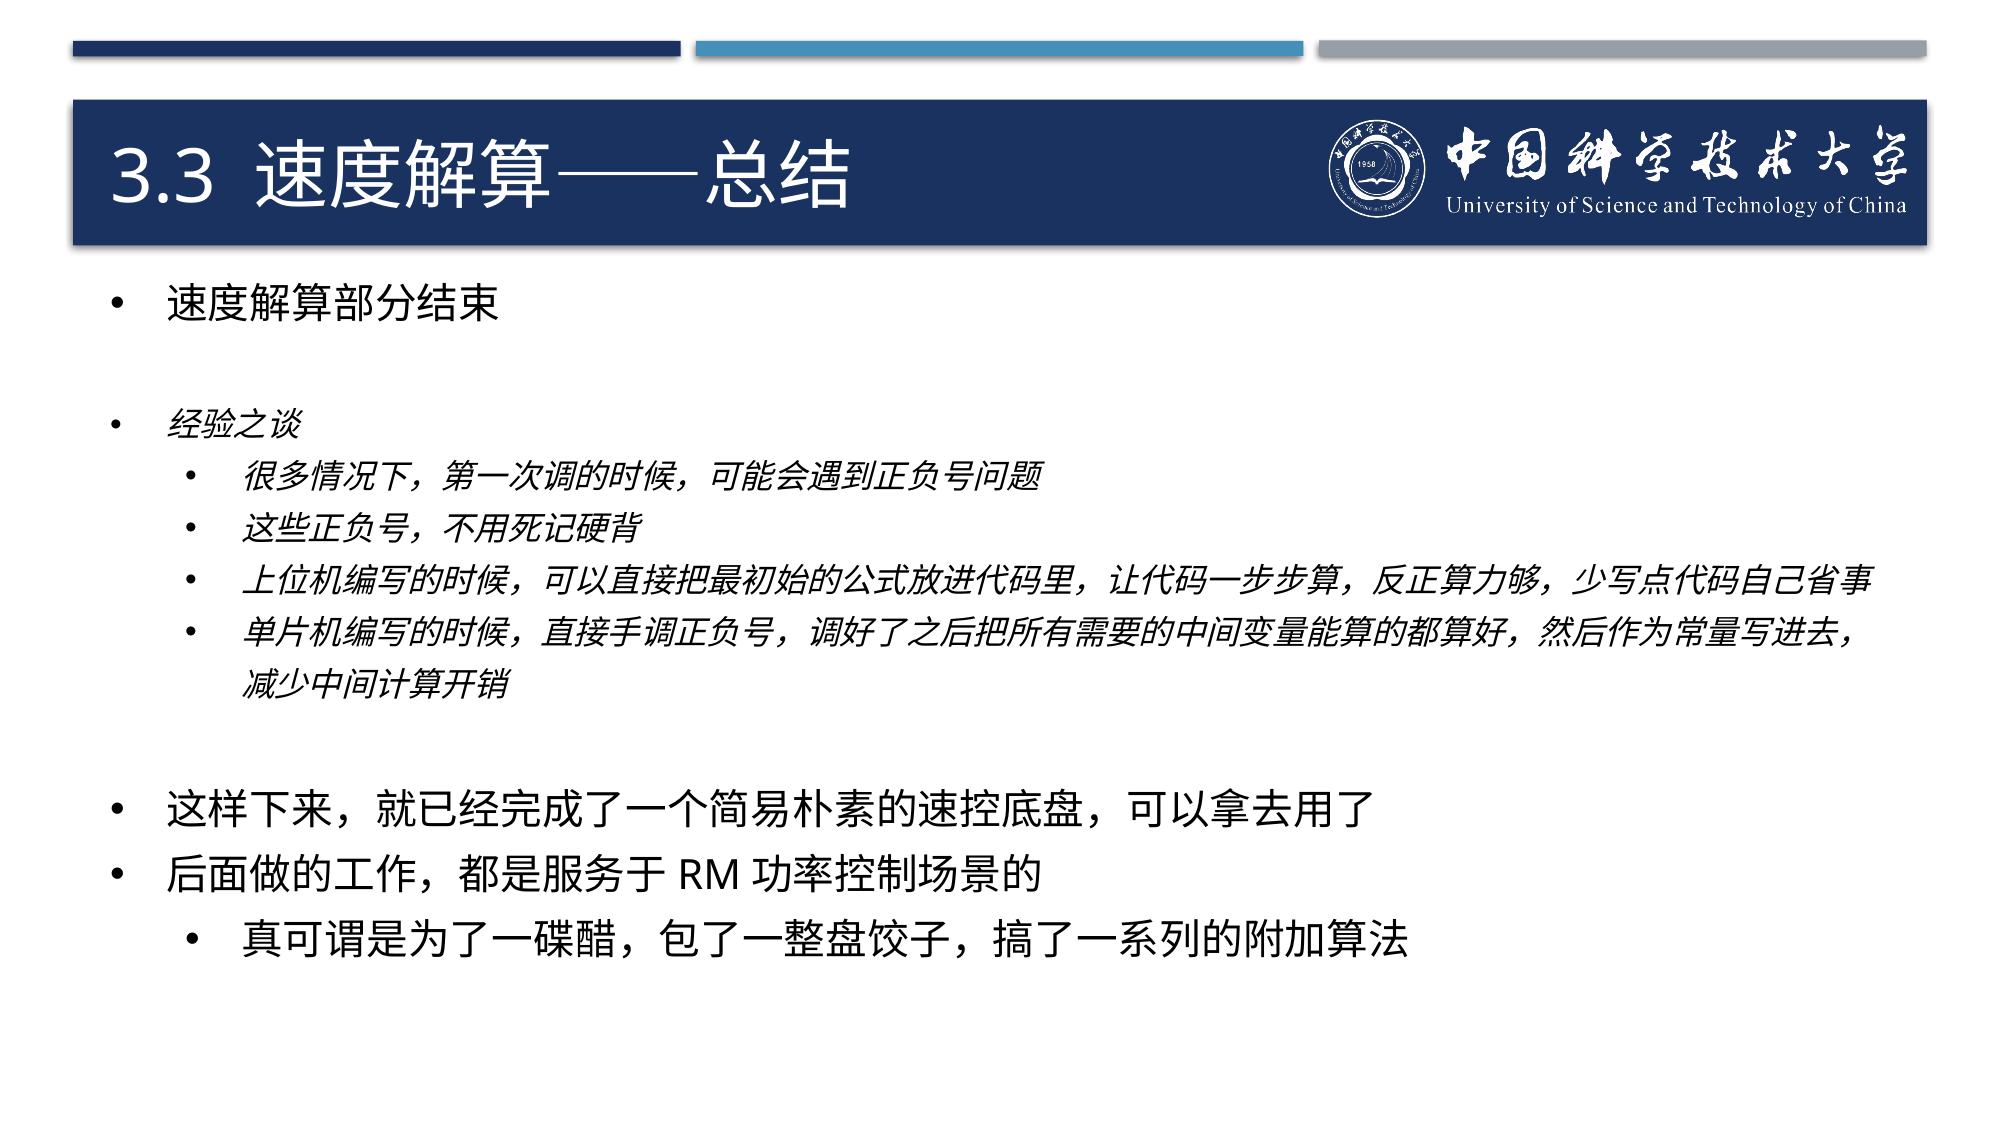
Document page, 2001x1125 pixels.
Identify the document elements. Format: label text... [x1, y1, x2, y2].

picture [1905, 117, 1916, 221]
title 3.3 速度解算——总结 [95, 91, 1905, 255]
text_box 速度解算部分结束 经验之谈 很多情况下，第一次调的时候，可能会遇到正负号问题 这些正负号，不用死记硬背 上位机编写的时候，可以直接把最初始的公式放进代码里，让代码一步步算，反正算力够，少写点代码自己省事 单片机编写的时候，直接手调正负号，调好了之后把所有需要的中间变量能算的都算好，然后作为常量写进去，减少中间计算开销 这样下来，就已经完成了一个简易朴素的速控底盘，可以拿去用了 后面做的工作，都是服务于RM功率控制场景的 真可谓是为了一碟醋，包了一整盘饺子，搞了一系列的附加算法 [95, 255, 1905, 971]
